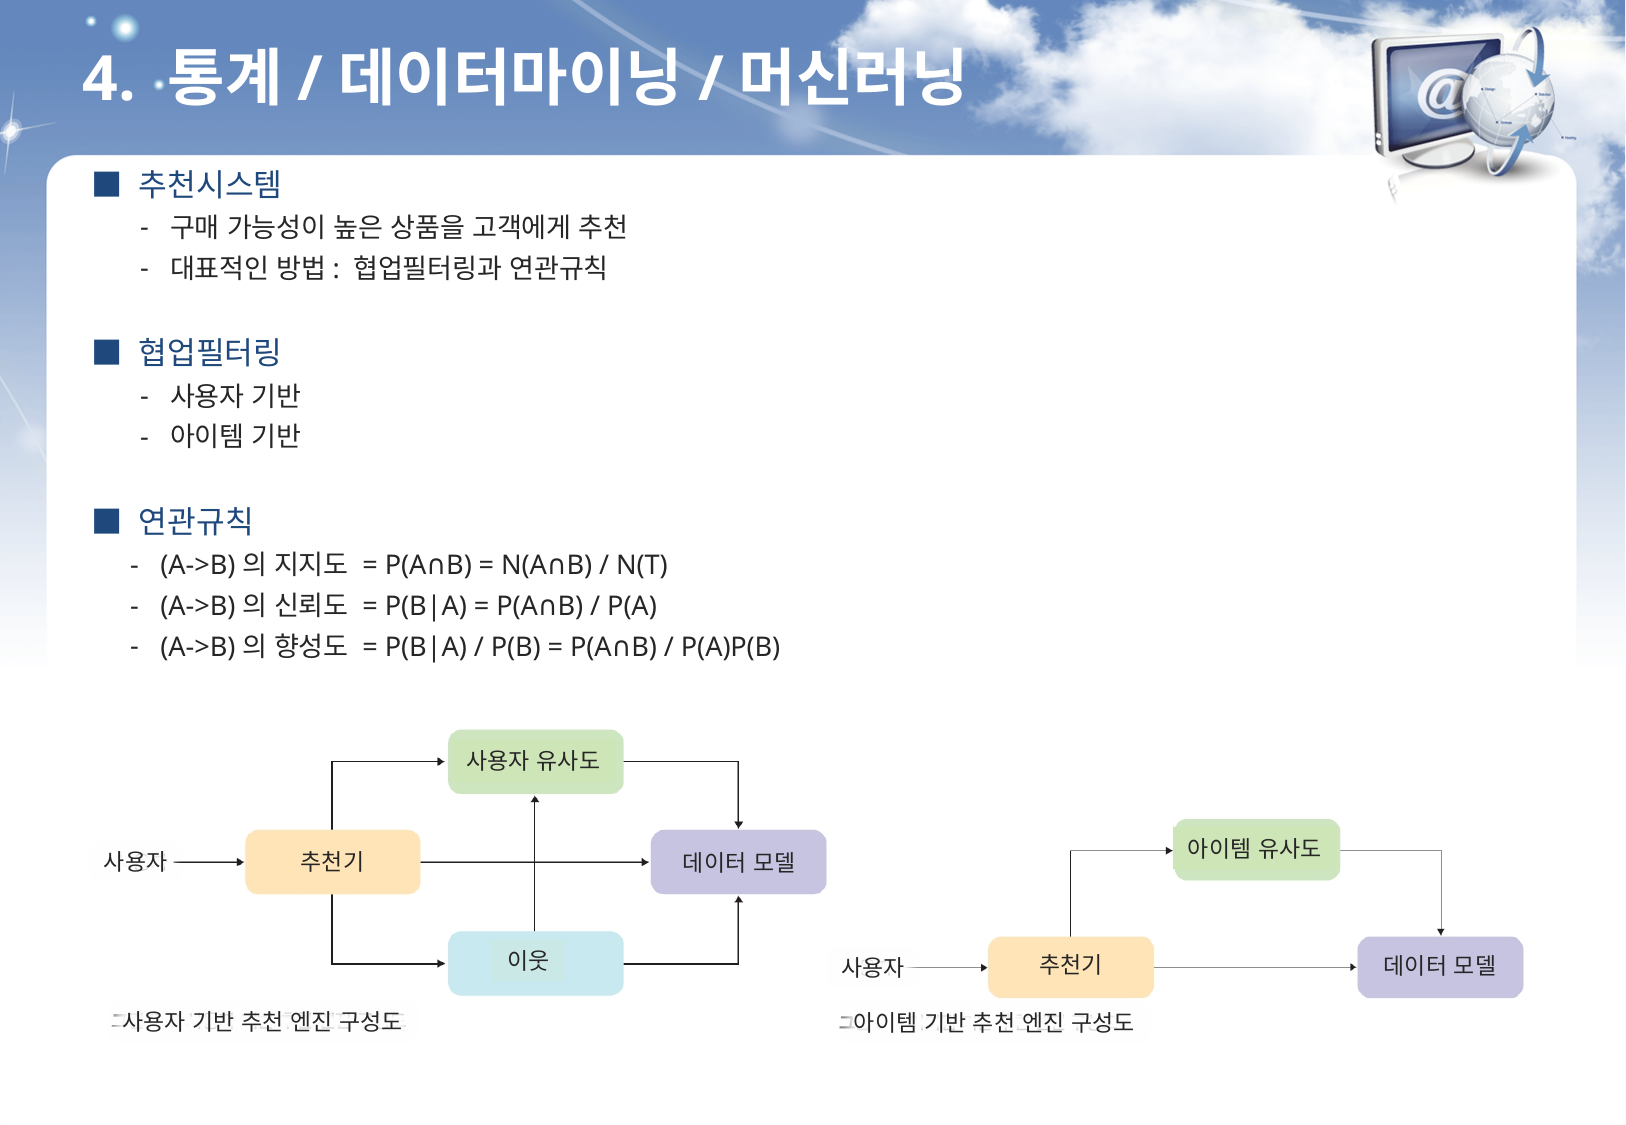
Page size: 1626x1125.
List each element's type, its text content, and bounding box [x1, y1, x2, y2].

picture [0, 0, 1626, 1125]
text_box ■ 추천시스템 구매 가능성이 높은 상품을 고객에게 추천 대표적인 방법: 협업필터링과 연관규칙 ■ 협업필터링 사용자 기반 아이템 기반 ■ 연관규칙 (A->B)의 지지도 = P(A∩B) = N(A∩B) / N(T) (A->B)의 신뢰도 = P(B|A) = P(A∩B) / P(A) (A->B)의 향성도 = P(B|A) / P(B) = P(A∩B) / P(A)P(B) [75, 156, 1556, 670]
text_box 4. 통계/데이터마이닝/머신러닝 [68, 31, 1498, 102]
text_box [823, 810, 1531, 1044]
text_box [85, 690, 832, 1044]
